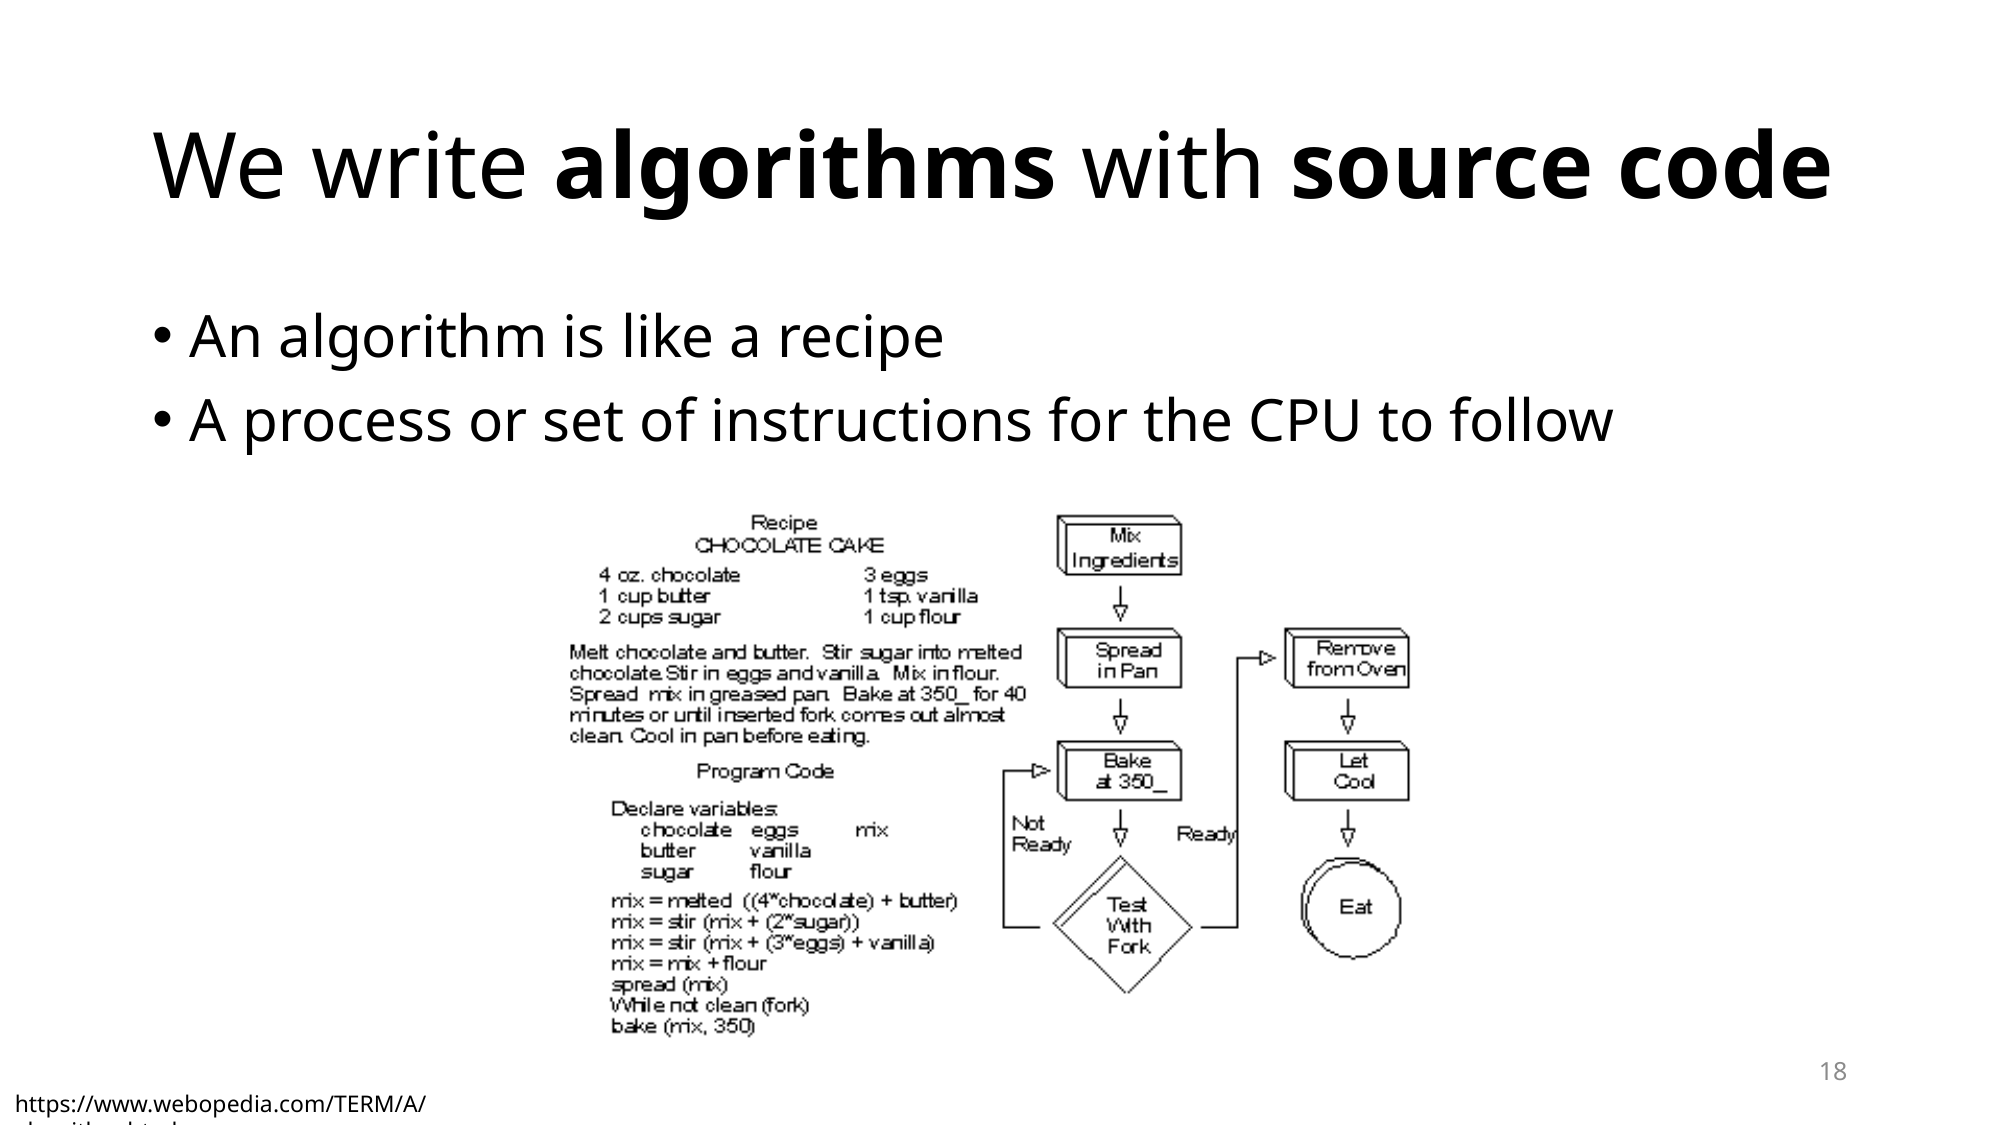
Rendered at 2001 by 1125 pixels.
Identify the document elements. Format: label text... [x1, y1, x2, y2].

picture [569, 455, 1431, 1048]
list An algorithm is like a recipe A process or set of instructions for the CPU to follow [137, 299, 1863, 1014]
slide_number 18 [1412, 1042, 1863, 1103]
title We write algorithms with source code [137, 59, 1863, 278]
text_box https://www.webopedia.com/TERM/A/algorithm.html [0, 1082, 578, 1125]
